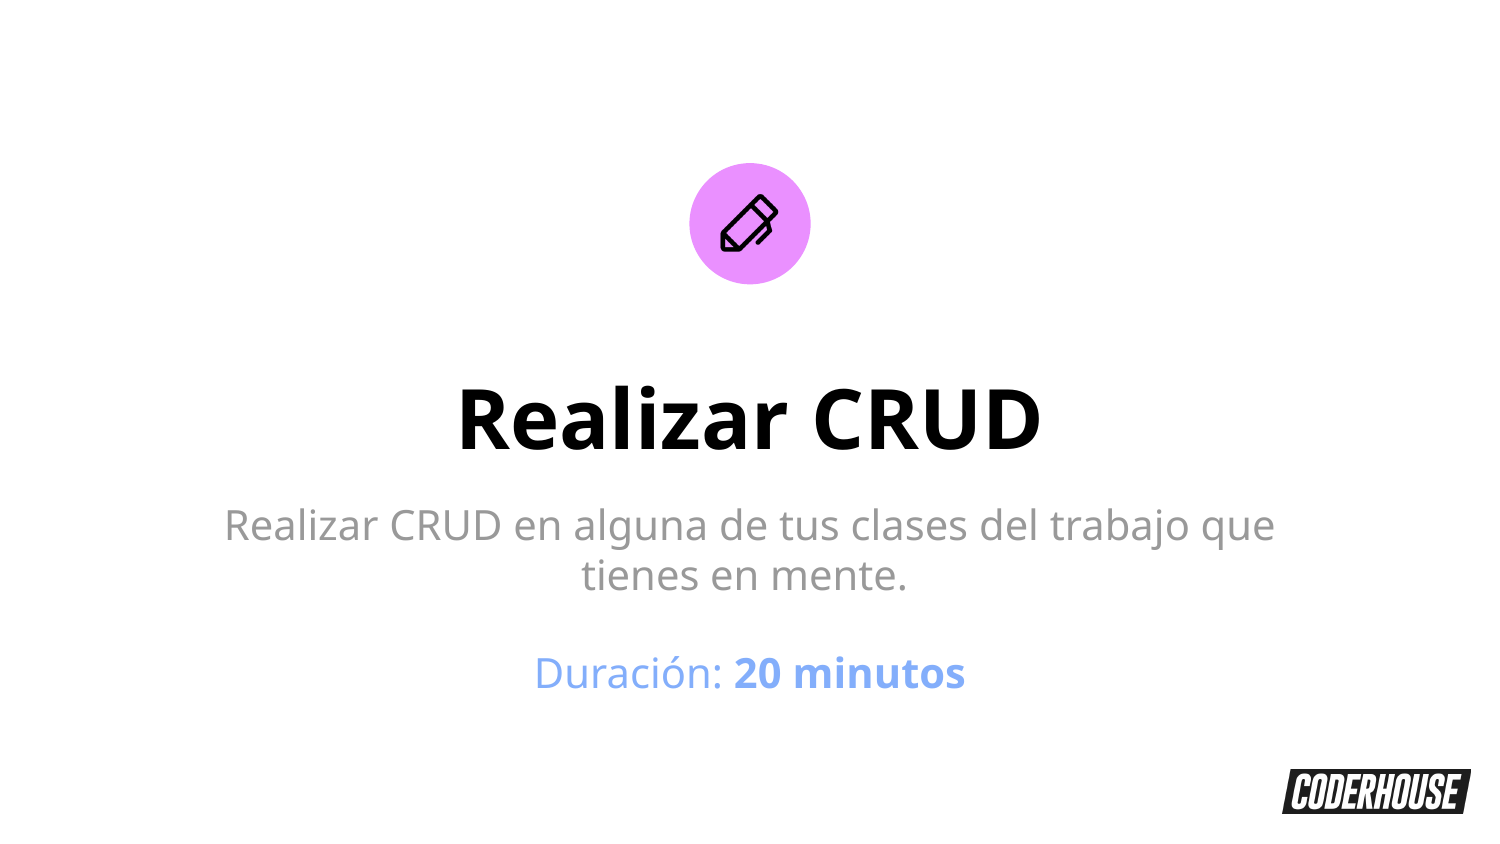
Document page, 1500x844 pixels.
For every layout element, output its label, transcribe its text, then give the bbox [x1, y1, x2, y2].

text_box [689, 162, 811, 285]
text_box Duración: 20 minutos [161, 631, 1339, 712]
text_box Realizar CRUD en alguna de tus clases del trabajo que tienes en mente. [161, 483, 1339, 614]
picture [1281, 769, 1471, 814]
text_box Realizar CRUD [239, 362, 1261, 483]
